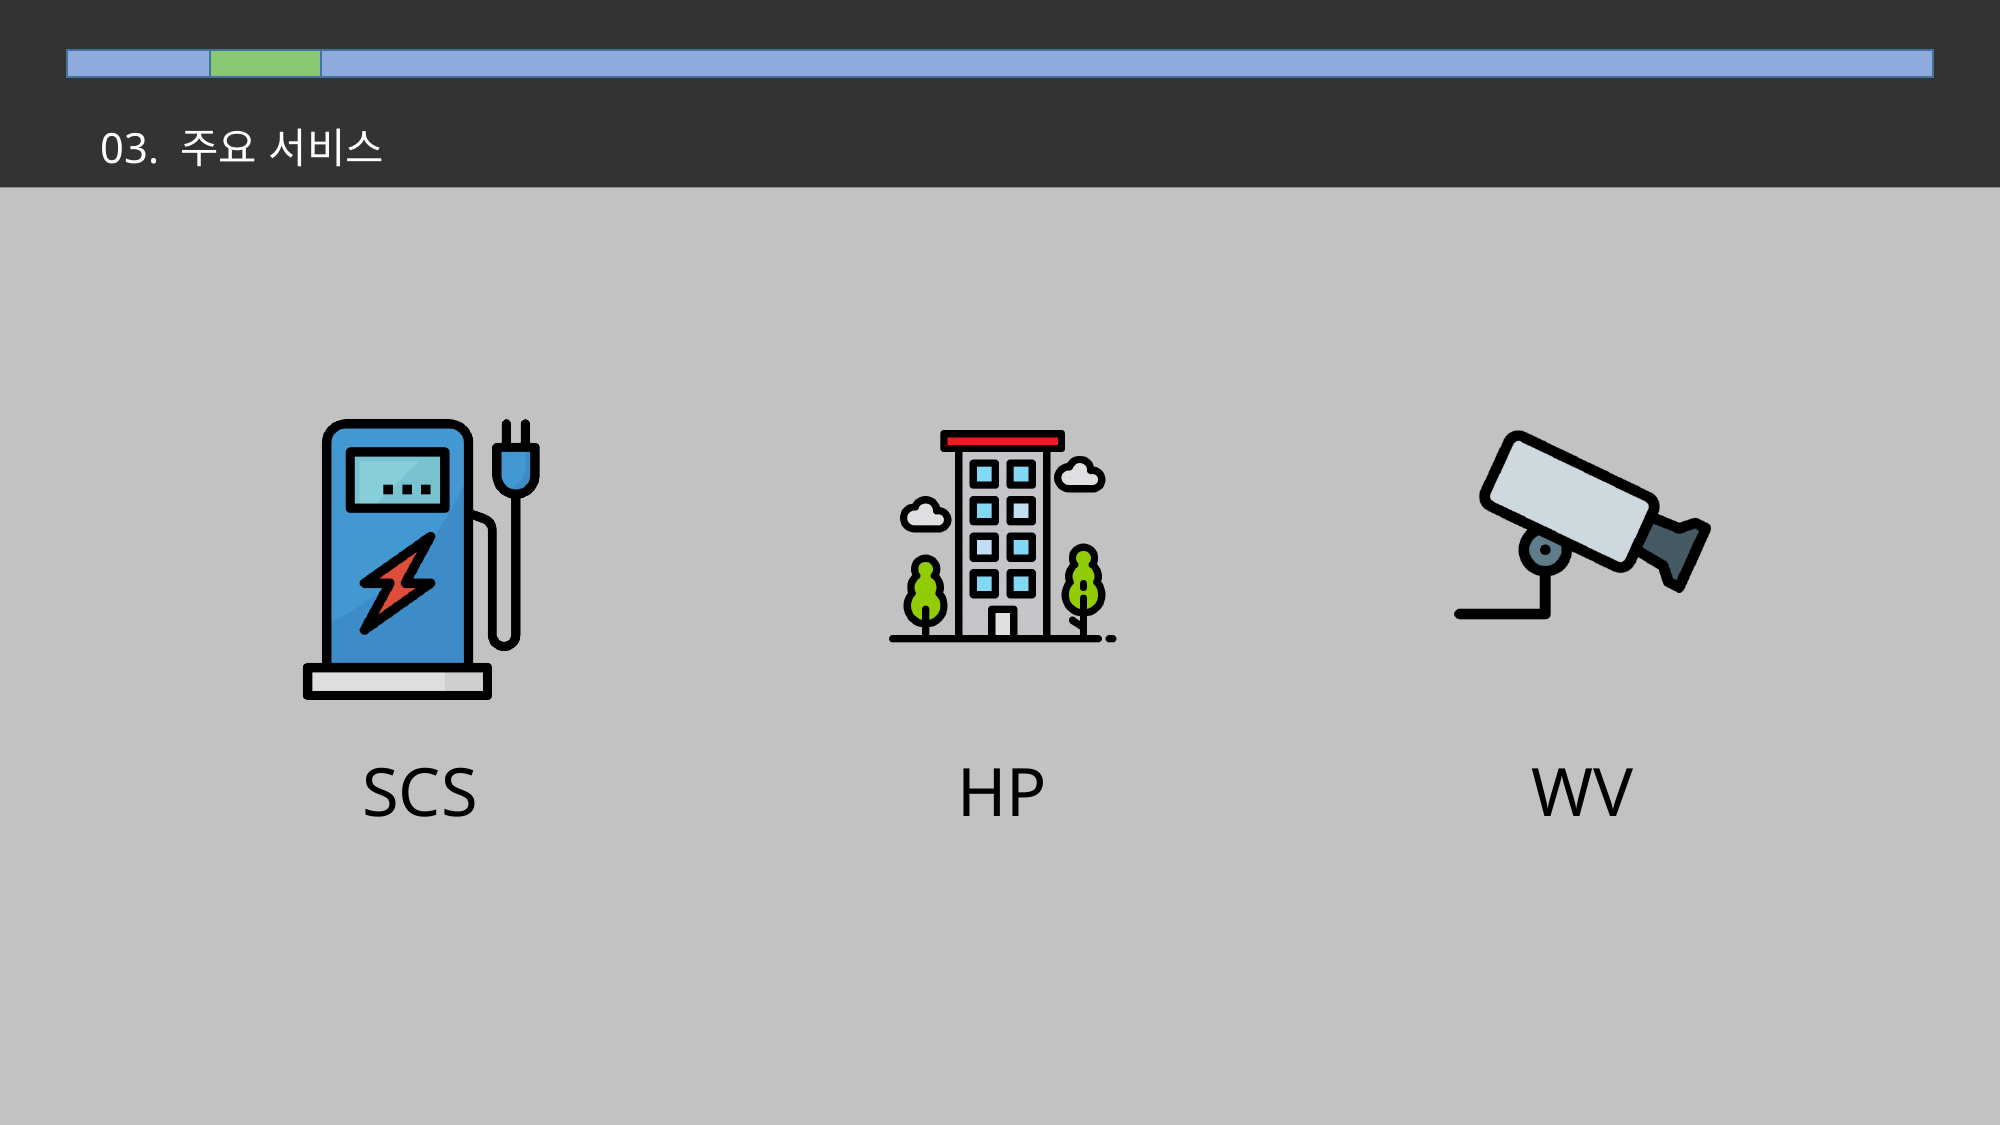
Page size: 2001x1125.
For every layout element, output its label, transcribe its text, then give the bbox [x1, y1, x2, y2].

text_box [322, 49, 1934, 78]
text_box WV [1442, 742, 1723, 838]
picture [885, 419, 1120, 653]
picture [279, 419, 563, 700]
text_box 03. 주요 서비스 [0, 114, 485, 180]
text_box [209, 49, 322, 78]
text_box [0, 186, 2000, 1125]
text_box [66, 49, 209, 78]
picture [1453, 396, 1711, 653]
text_box HP [858, 742, 1147, 838]
text_box SCS [277, 742, 563, 838]
